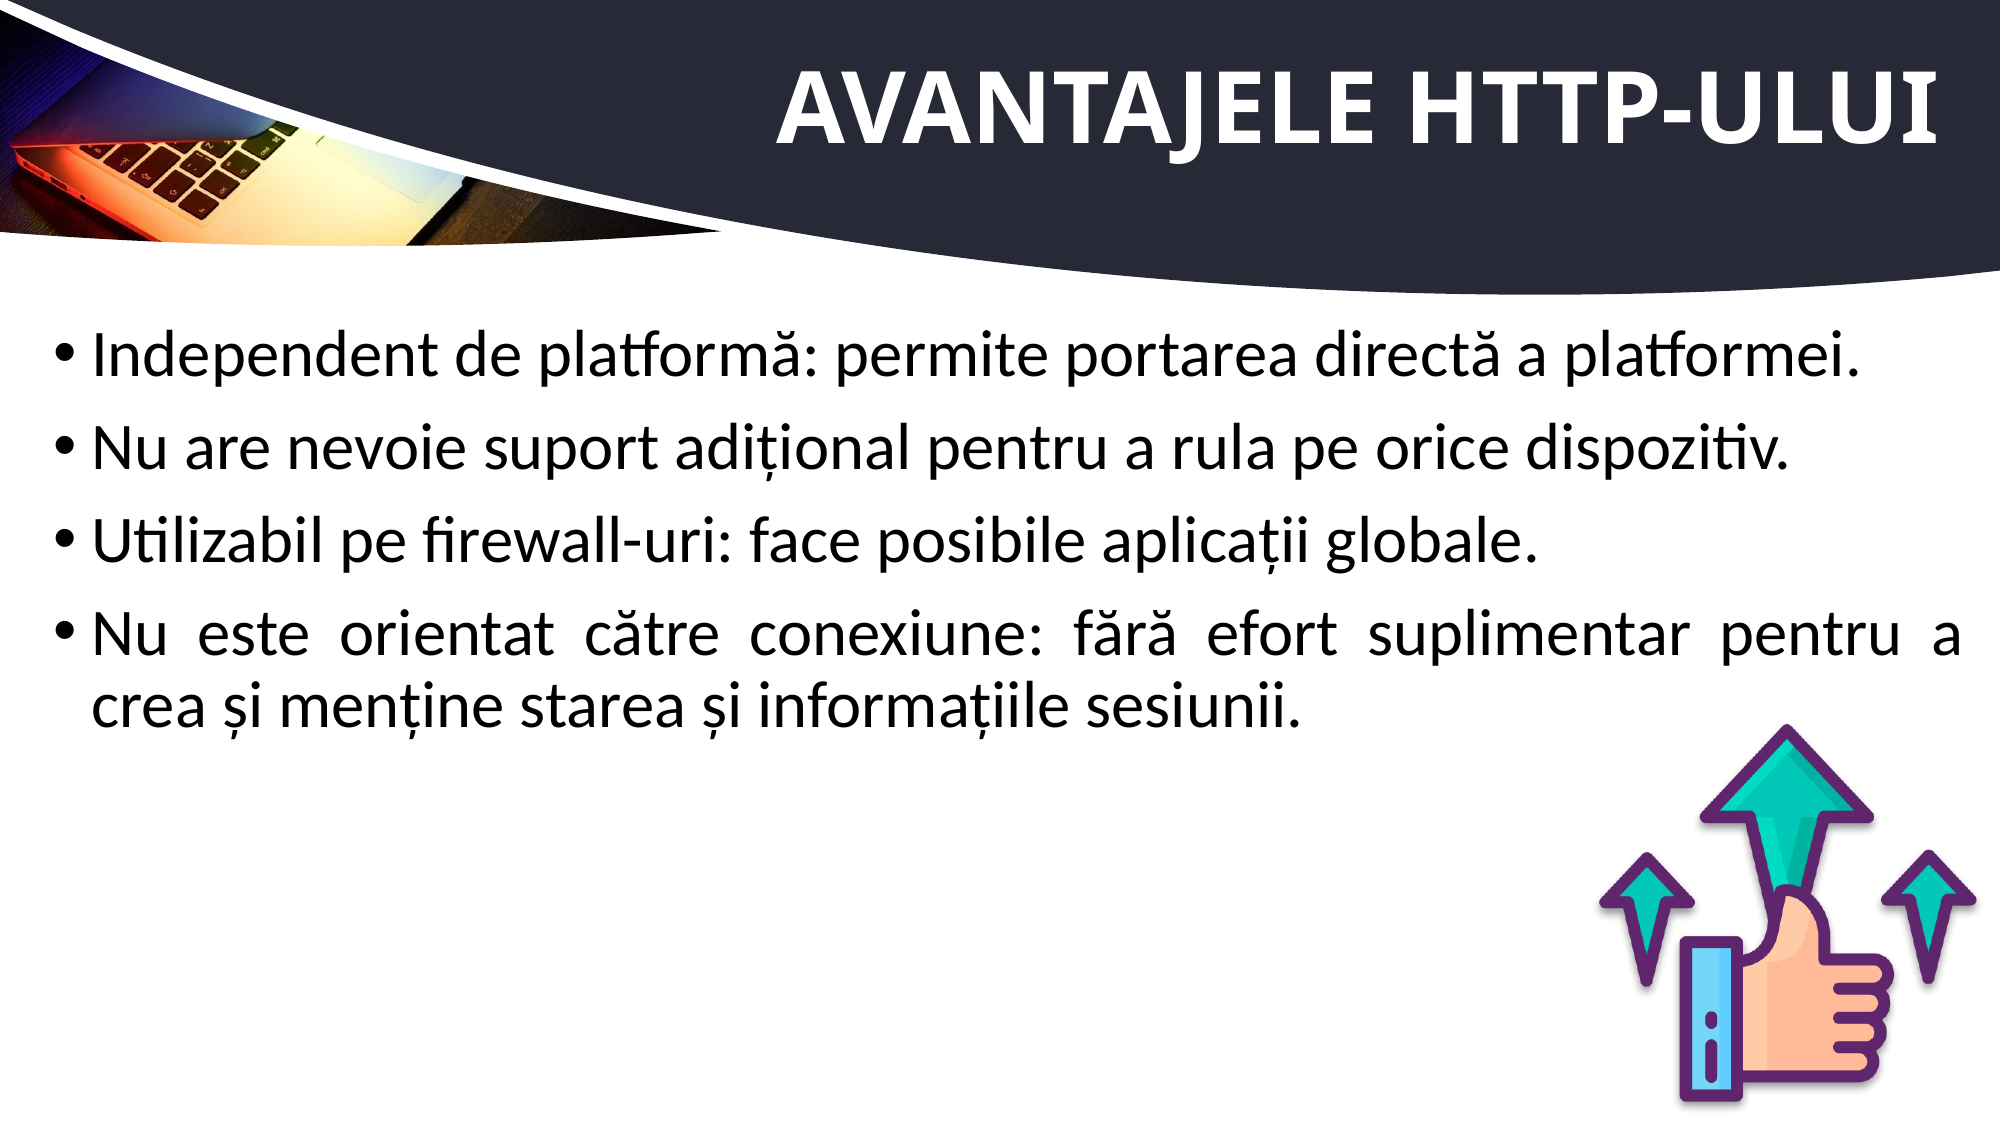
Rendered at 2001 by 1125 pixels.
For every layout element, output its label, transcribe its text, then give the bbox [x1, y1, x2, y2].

picture [1595, 720, 1980, 1105]
picture [0, 9, 722, 247]
list Independent de platformă: permite portarea directă a platformei. Nu are nevoie suport adițional pentru a rula pe orice dispozitiv. Utilizabil pe firewall-uri: face posibile aplicații globale. Nu este orientat către conexiune: fără efort suplimentar pentru a crea și menține starea și informațiile sesiunii. [38, 311, 1980, 1055]
title Avantajele HTTP-ului [137, 2, 2000, 220]
